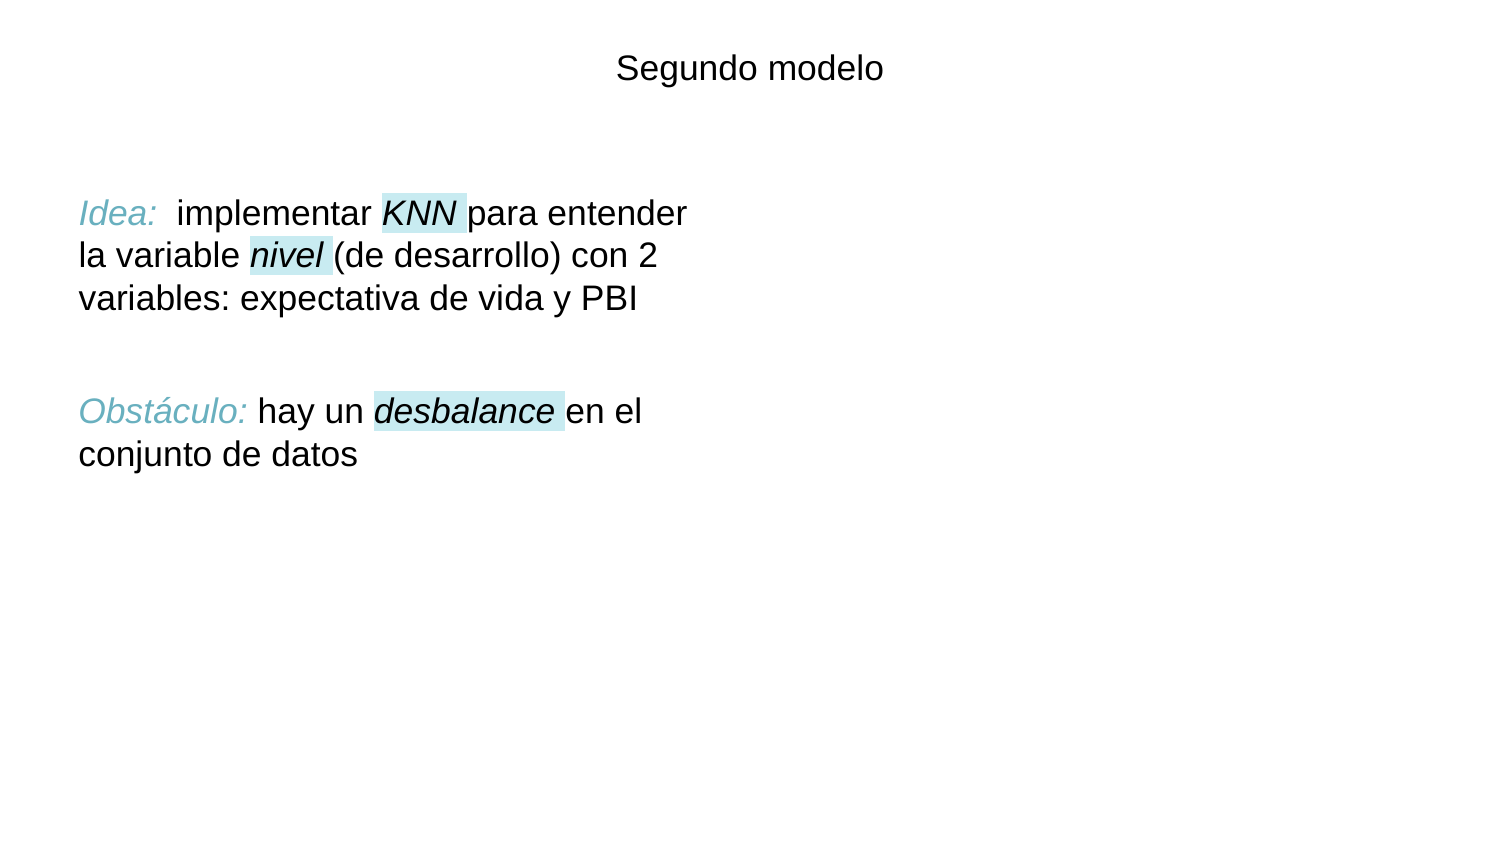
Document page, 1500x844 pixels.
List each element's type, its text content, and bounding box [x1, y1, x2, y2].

text_box Segundo modelo [276, 30, 1224, 103]
text_box Obstáculo: hay un desbalance en el conjunto de datos [63, 372, 726, 488]
text_box Idea: implementar KNN para entender la variable nivel (de desarrollo) con 2 variables: expectativa de vida y PBI [63, 174, 730, 333]
